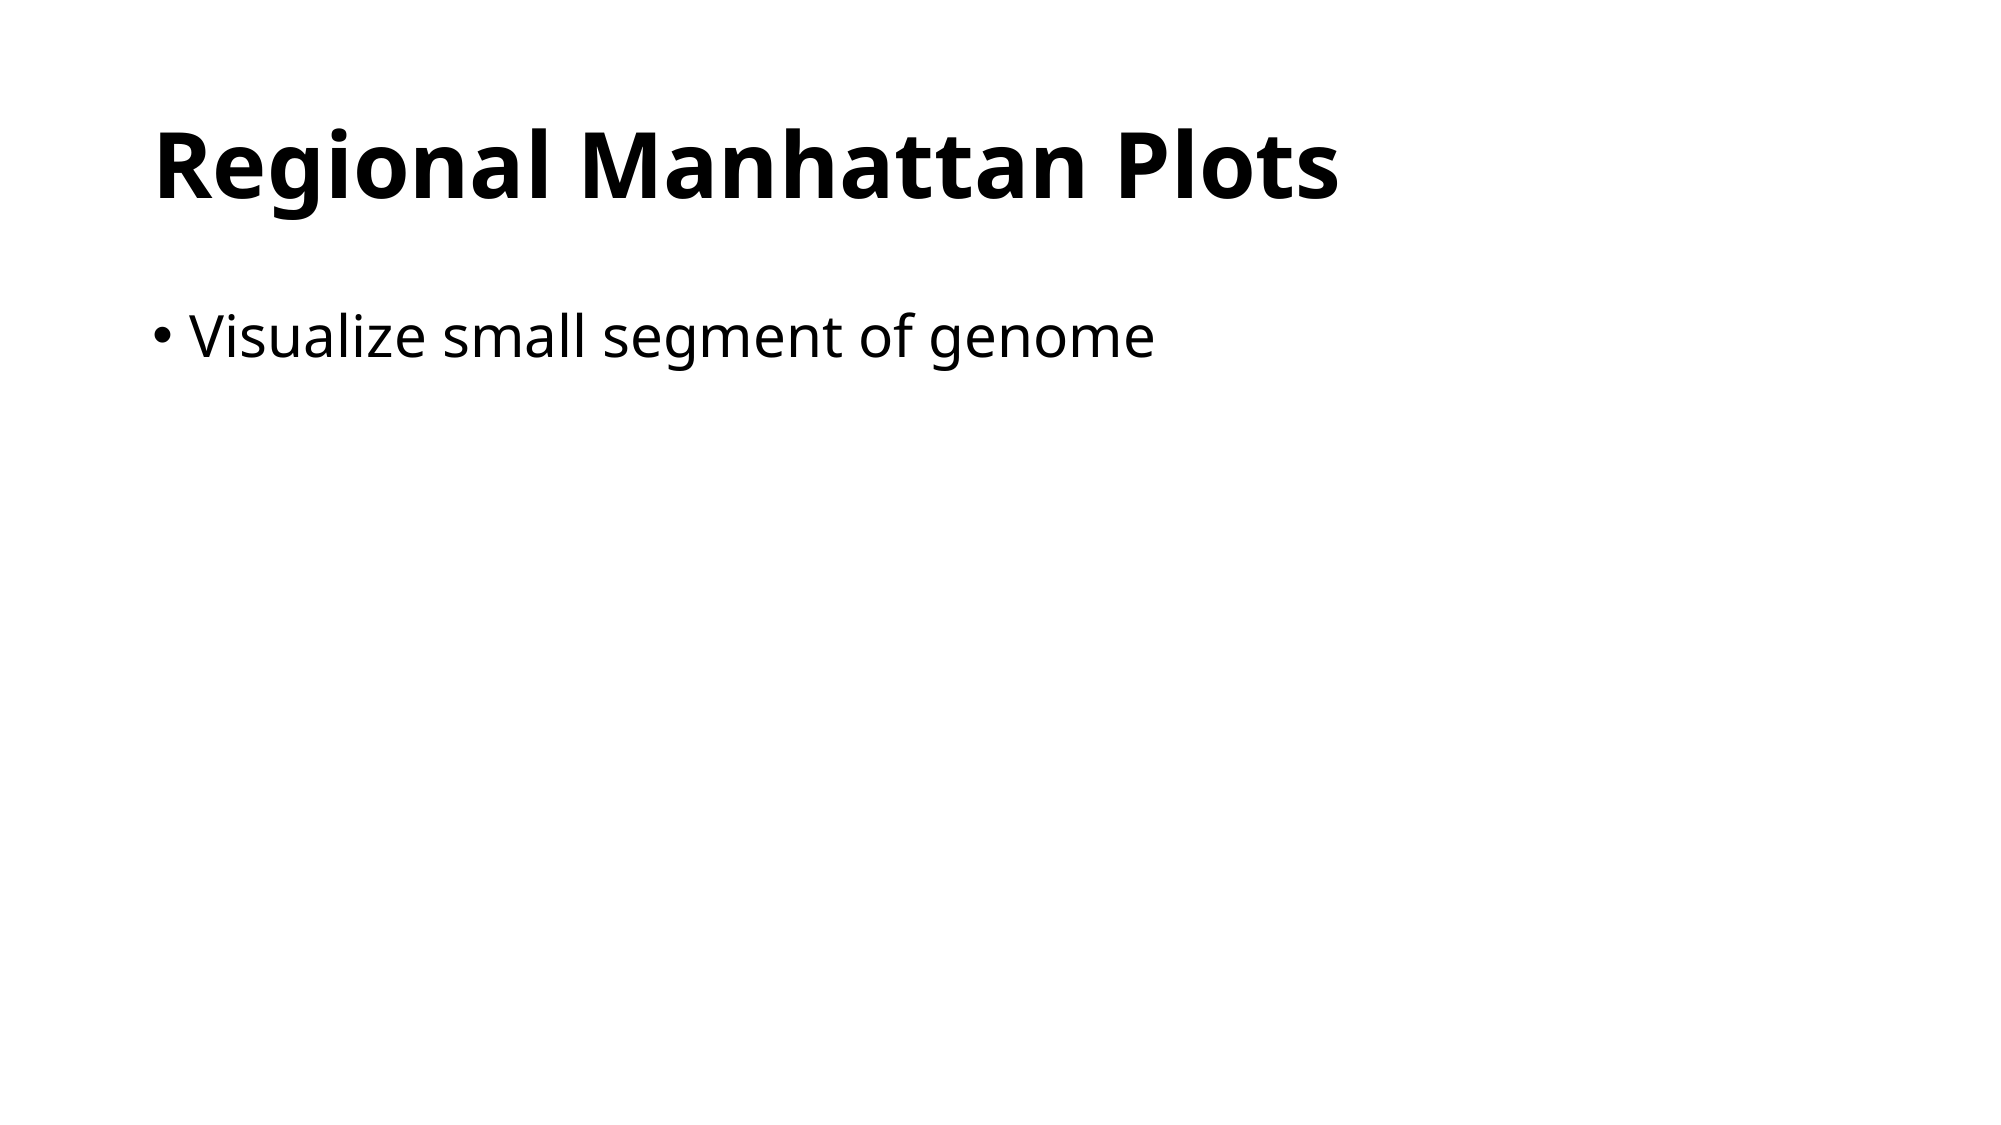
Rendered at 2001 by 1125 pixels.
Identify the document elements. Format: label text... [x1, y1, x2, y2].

title Regional Manhattan Plots [137, 59, 1863, 278]
list Visualize small segment of genome [137, 299, 1863, 1014]
